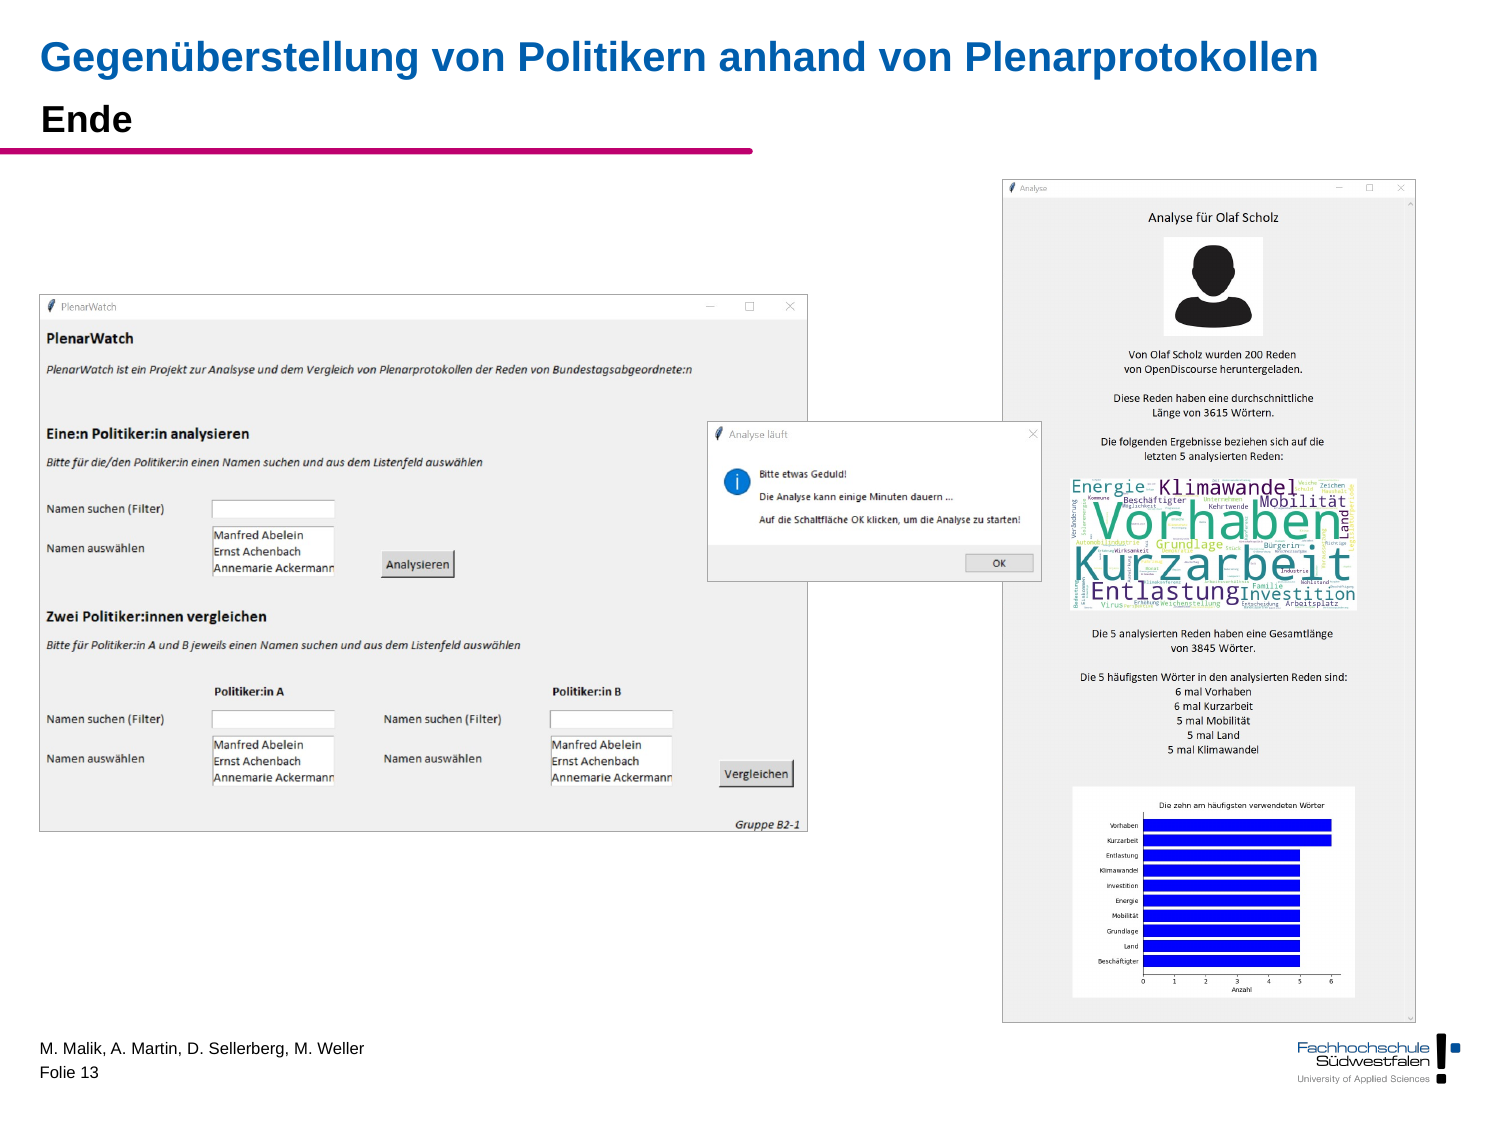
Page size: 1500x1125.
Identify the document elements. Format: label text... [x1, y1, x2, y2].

title Gegenüberstellung von Politikern anhand von Plenarprotokollen [39, 30, 1460, 88]
footer M. Malik, A. Martin, D. Sellerberg, M. Weller [39, 1037, 1160, 1061]
list Ende [40, 88, 1458, 149]
picture [39, 179, 1416, 1024]
